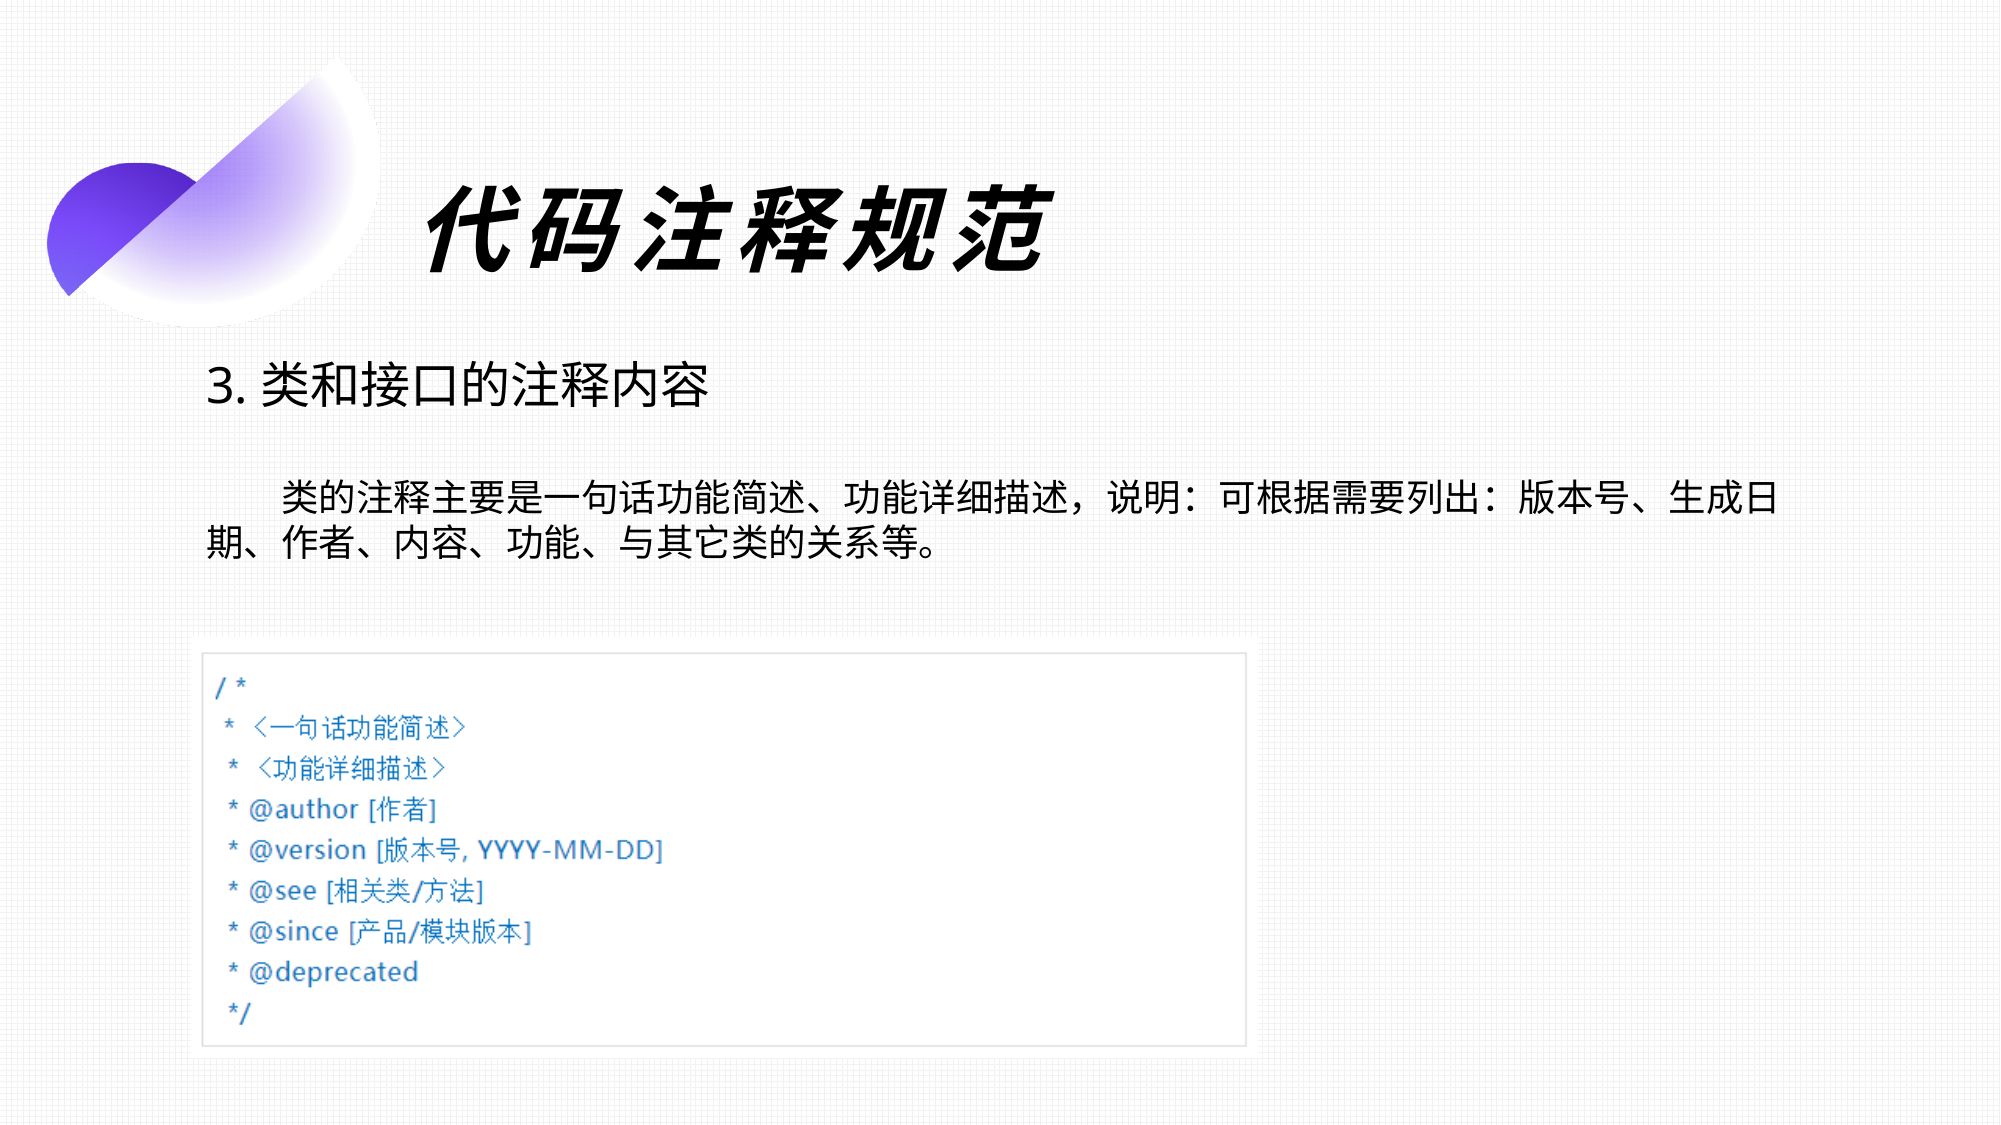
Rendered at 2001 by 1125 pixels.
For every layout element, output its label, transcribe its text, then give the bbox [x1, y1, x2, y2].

text_box 代码注释规范 [401, 163, 1295, 291]
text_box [16, 0, 381, 327]
text_box 3.类和接口的注释内容 类的注释主要是一句话功能简述、功能详细描述，说明：可根据需要列出：版本号、生成日期、作者、内容、功能、与其它类的关系等。 [191, 346, 1813, 616]
picture [191, 637, 1258, 1058]
